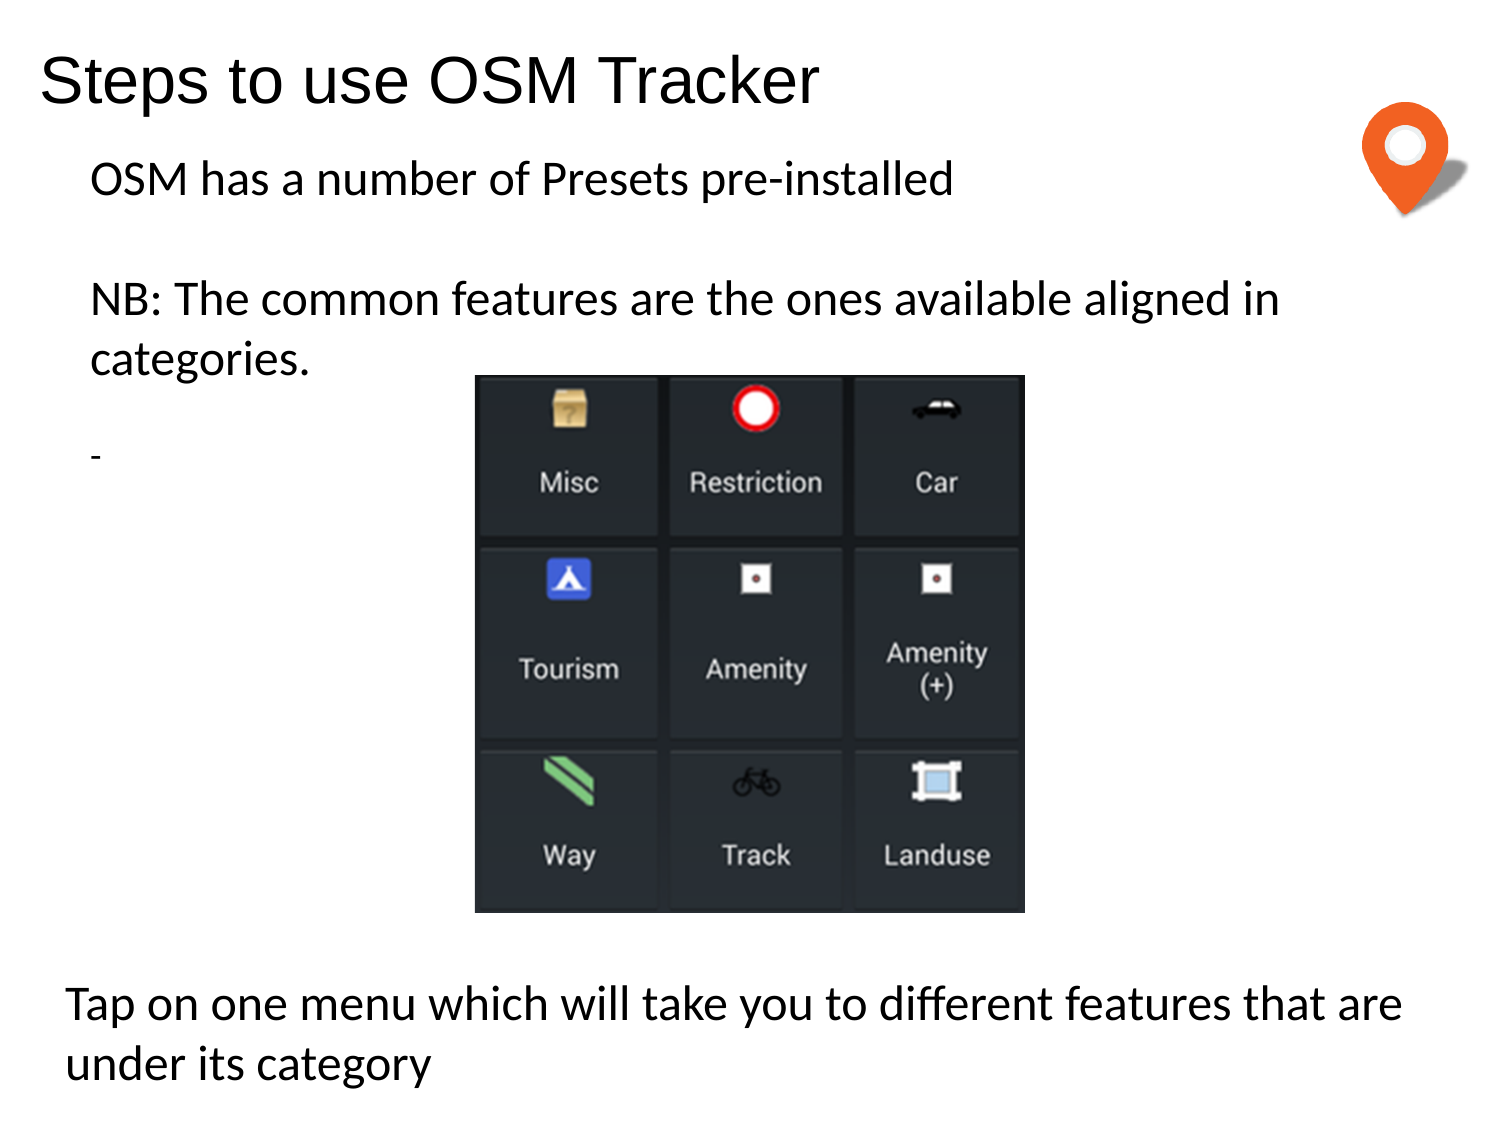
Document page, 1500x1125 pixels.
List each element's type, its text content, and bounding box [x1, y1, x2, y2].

text_box Steps to use OSM Tracker [24, 28, 1420, 125]
text_box Tap on one menu which will take you to different features that are under its category [49, 962, 1488, 1099]
picture [1362, 101, 1476, 226]
text_box OSM has a number of Presets pre-installed NB: The common features are the ones available aligned in categories. - [74, 138, 1488, 533]
picture [474, 374, 1026, 913]
